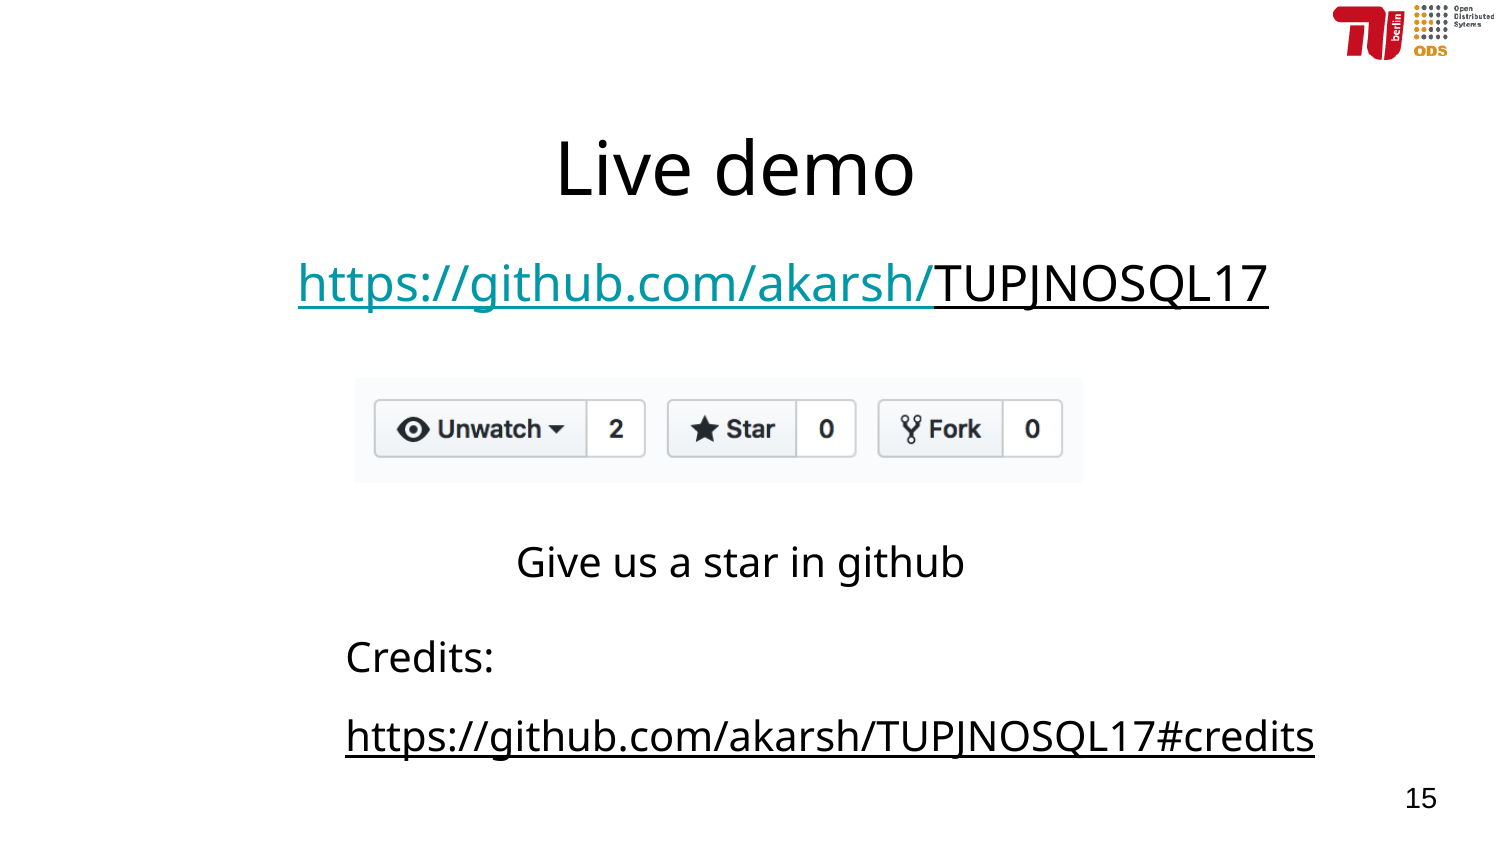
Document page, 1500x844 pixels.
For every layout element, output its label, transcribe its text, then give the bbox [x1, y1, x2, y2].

text_box https://github.com/akarsh/TUPJNOSQL17 [282, 244, 1298, 328]
picture [1329, 2, 1409, 64]
picture [355, 377, 1083, 483]
text_box Give us a star in github [501, 528, 1028, 593]
picture [1414, 5, 1494, 56]
title Live demo [37, 96, 1435, 235]
slide_number 15 [1389, 764, 1480, 830]
text_box Credits: https://github.com/akarsh/TUPJNOSQL17#credits [330, 598, 1339, 730]
